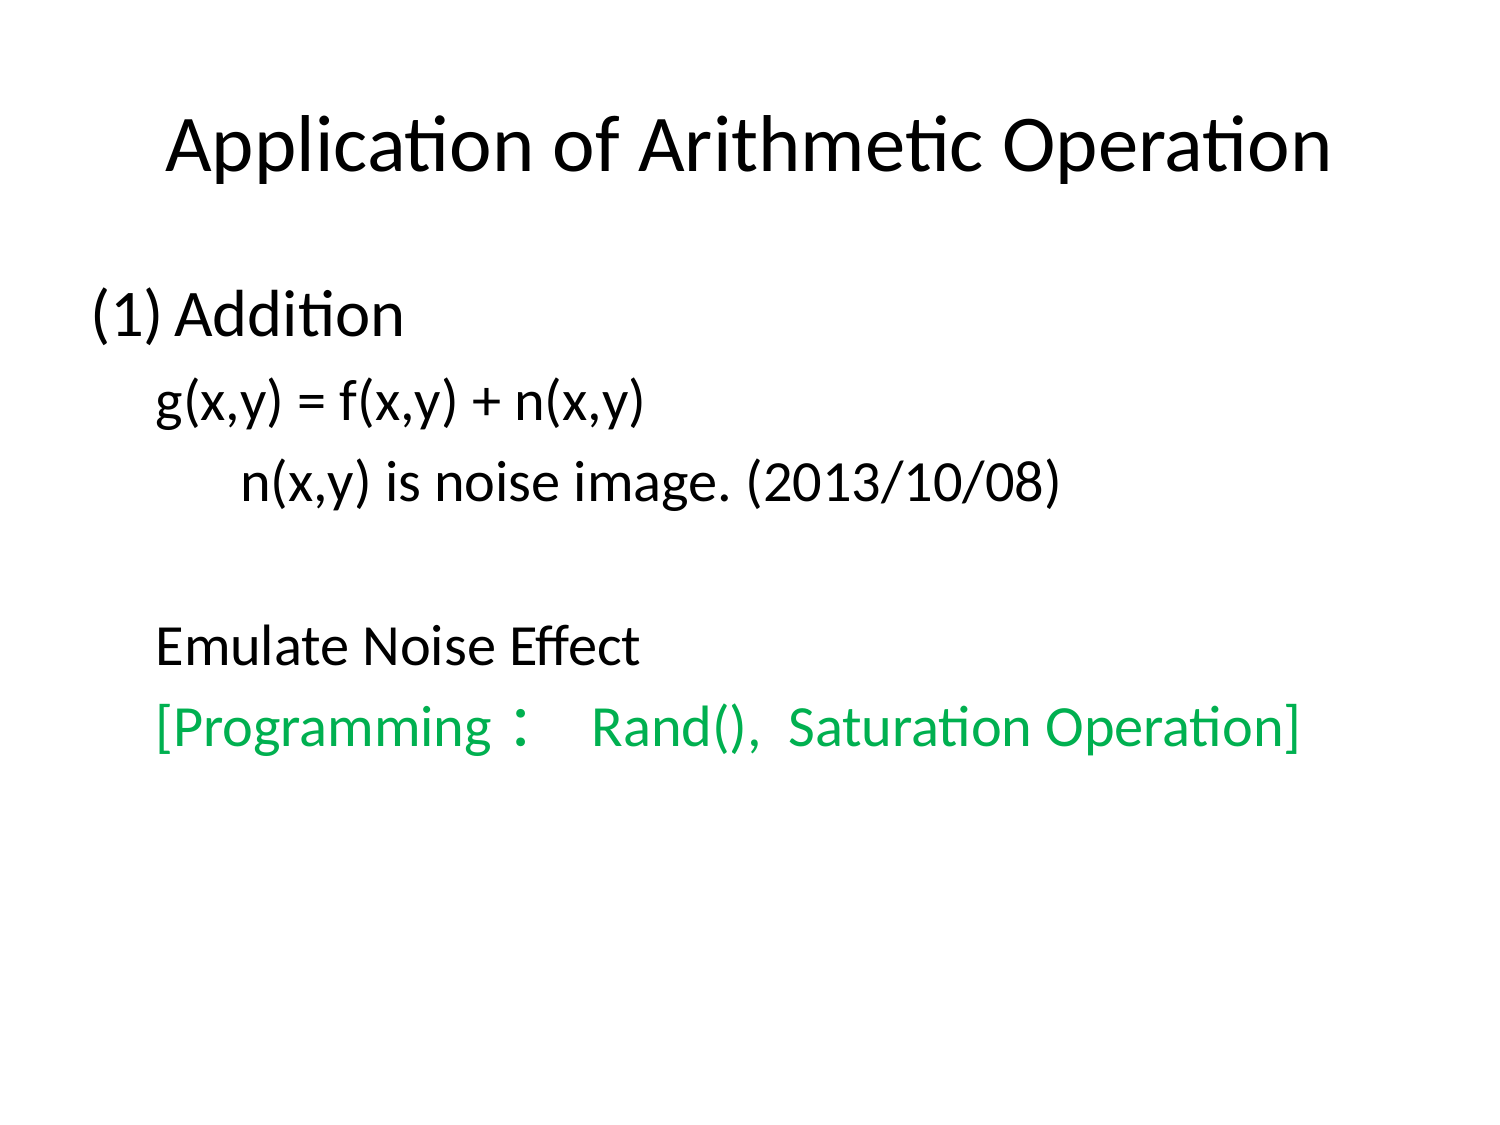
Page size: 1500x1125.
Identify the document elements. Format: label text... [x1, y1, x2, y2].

title Application of Arithmetic Operation [75, 45, 1425, 233]
list Addition g(x,y) = f(x,y) + n(x,y) n(x,y) is noise image. (2013/10/08) Emulate Noise Effect [Programming： Rand(), Saturation Operation] [75, 262, 1425, 1005]
